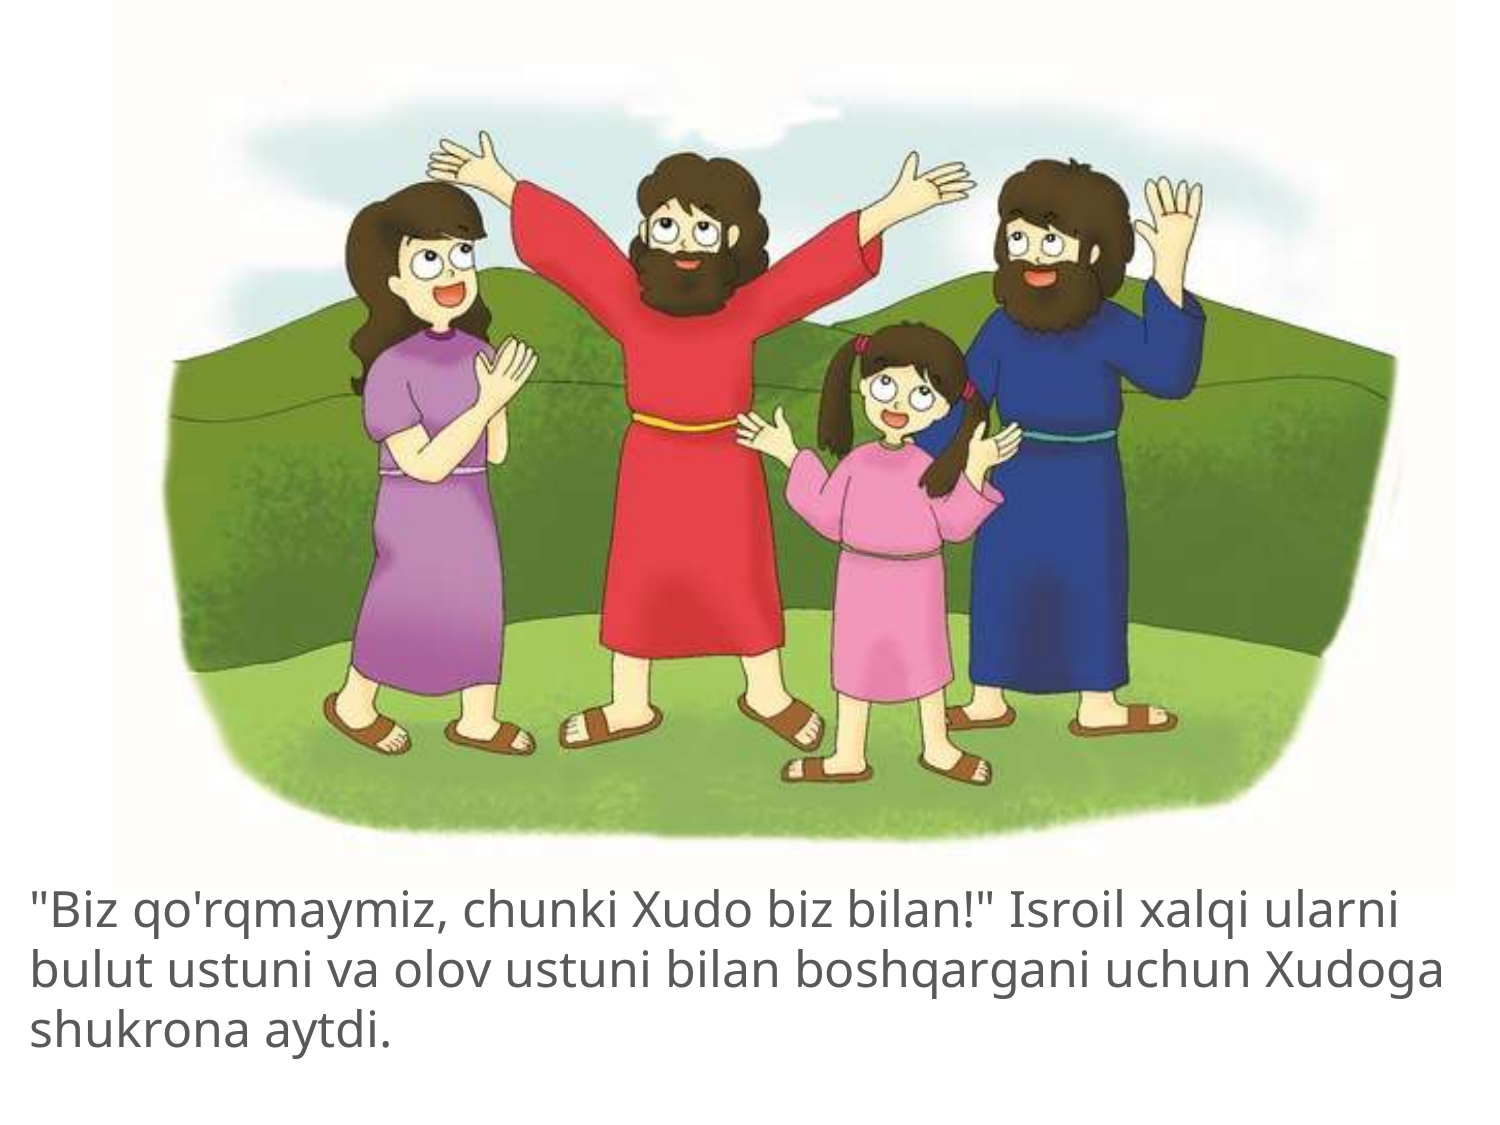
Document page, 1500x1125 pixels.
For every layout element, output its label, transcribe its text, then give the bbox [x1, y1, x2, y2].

text_box "Biz qo'rqmaymiz, chunki Xudo biz bilan!" Isroil xalqi ularni bulut ustuni va olov ustuni bilan boshqargani uchun Xudoga shukrona aytdi. [14, 869, 1486, 1065]
picture [111, 0, 1455, 894]
